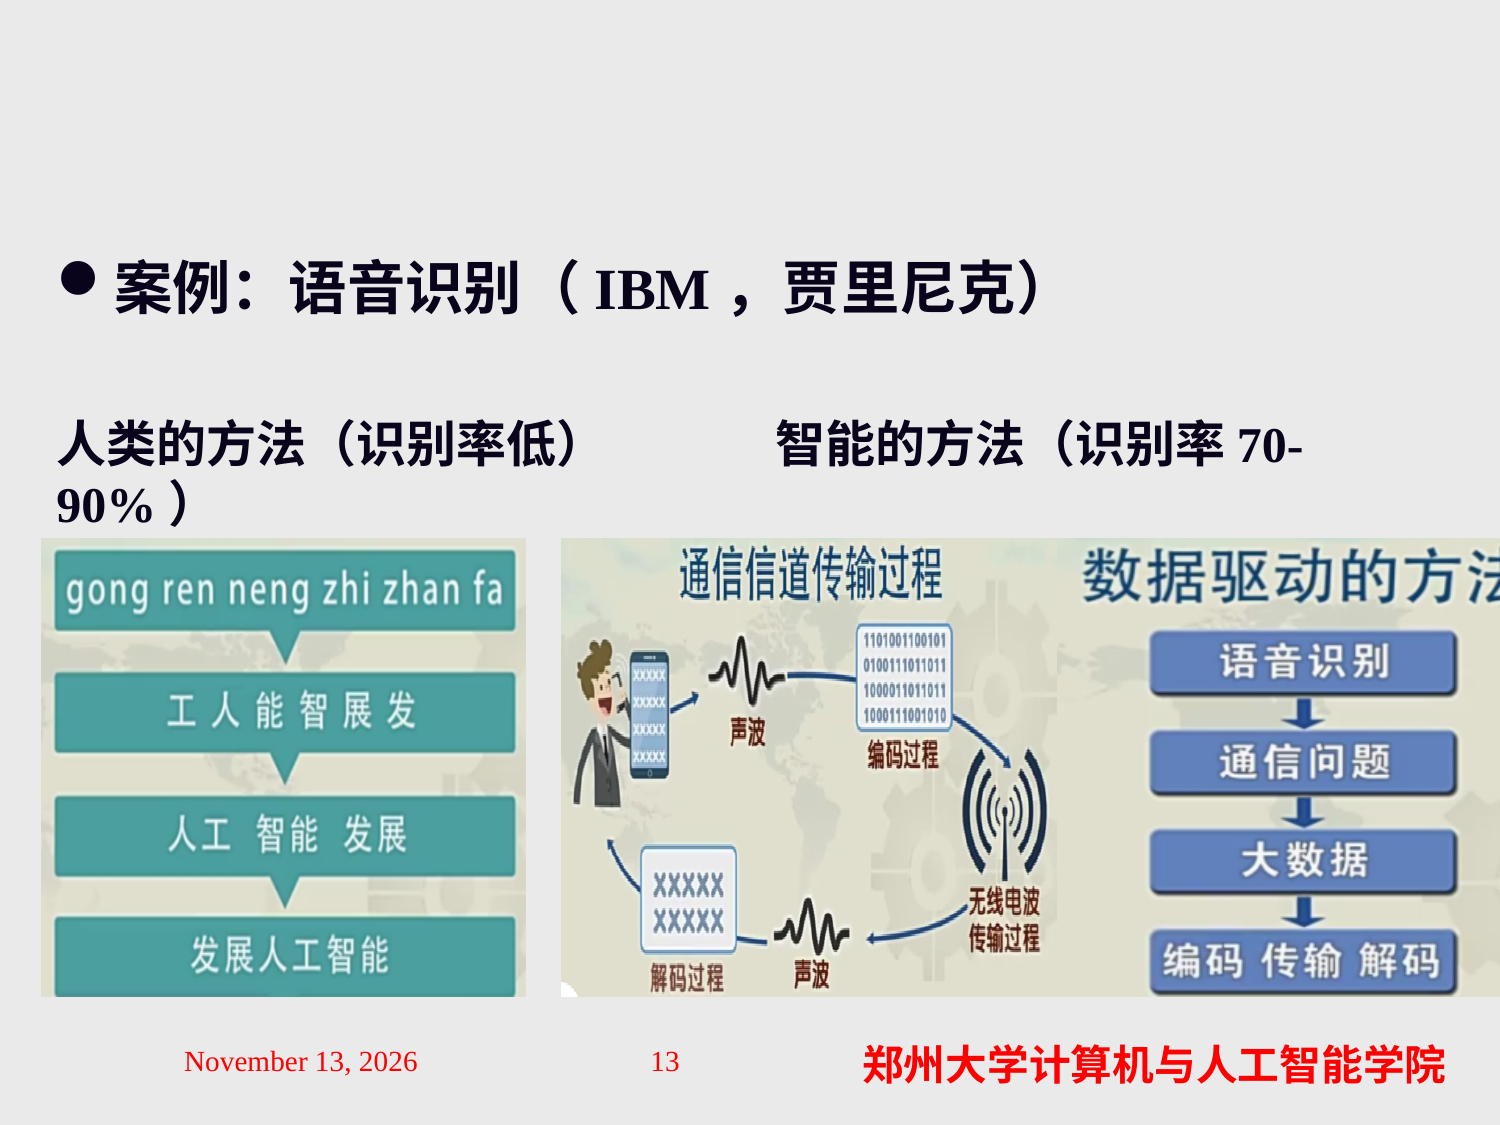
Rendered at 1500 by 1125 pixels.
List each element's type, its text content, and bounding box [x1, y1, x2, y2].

list 案例：语音识别（IBM，贾里尼克） 人类的方法（识别率低） 智能的方法（识别率70-90%） [40, 243, 1471, 987]
picture [560, 538, 1500, 997]
picture [40, 538, 526, 997]
